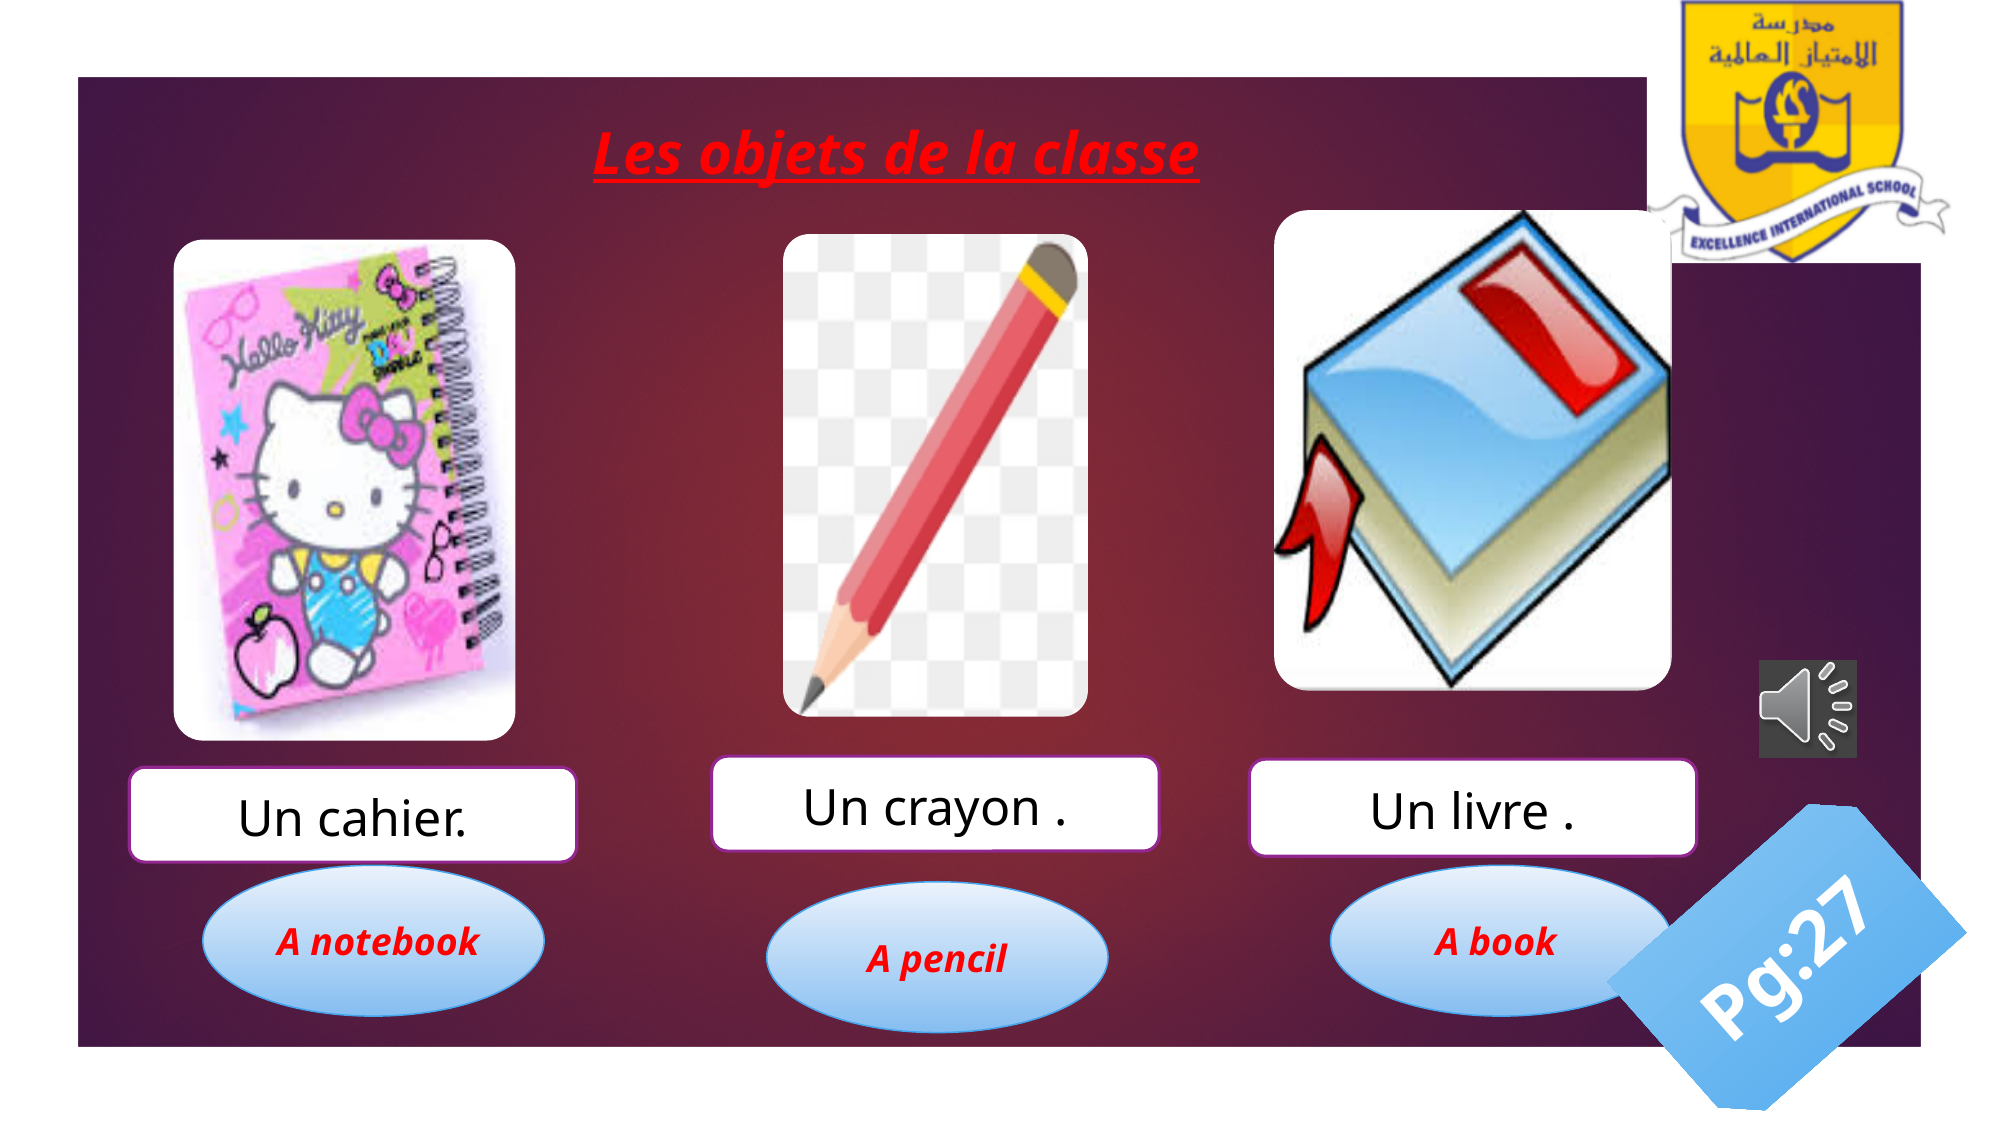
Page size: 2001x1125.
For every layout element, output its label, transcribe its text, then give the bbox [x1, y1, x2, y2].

picture [1757, 658, 1859, 760]
text_box Un cahier. [127, 765, 579, 864]
picture [1273, 0, 1952, 691]
text_box Les objets de la classe [396, 108, 1397, 194]
text_box A pencil [765, 880, 1109, 1034]
text_box Un crayon . [710, 754, 1161, 853]
text_box Pg:27 [1607, 804, 1967, 1111]
text_box Un livre . [1247, 757, 1699, 858]
text_box A book [1329, 864, 1670, 1017]
text_box A notebook [202, 864, 545, 1017]
picture [782, 233, 1089, 717]
picture [173, 239, 516, 741]
